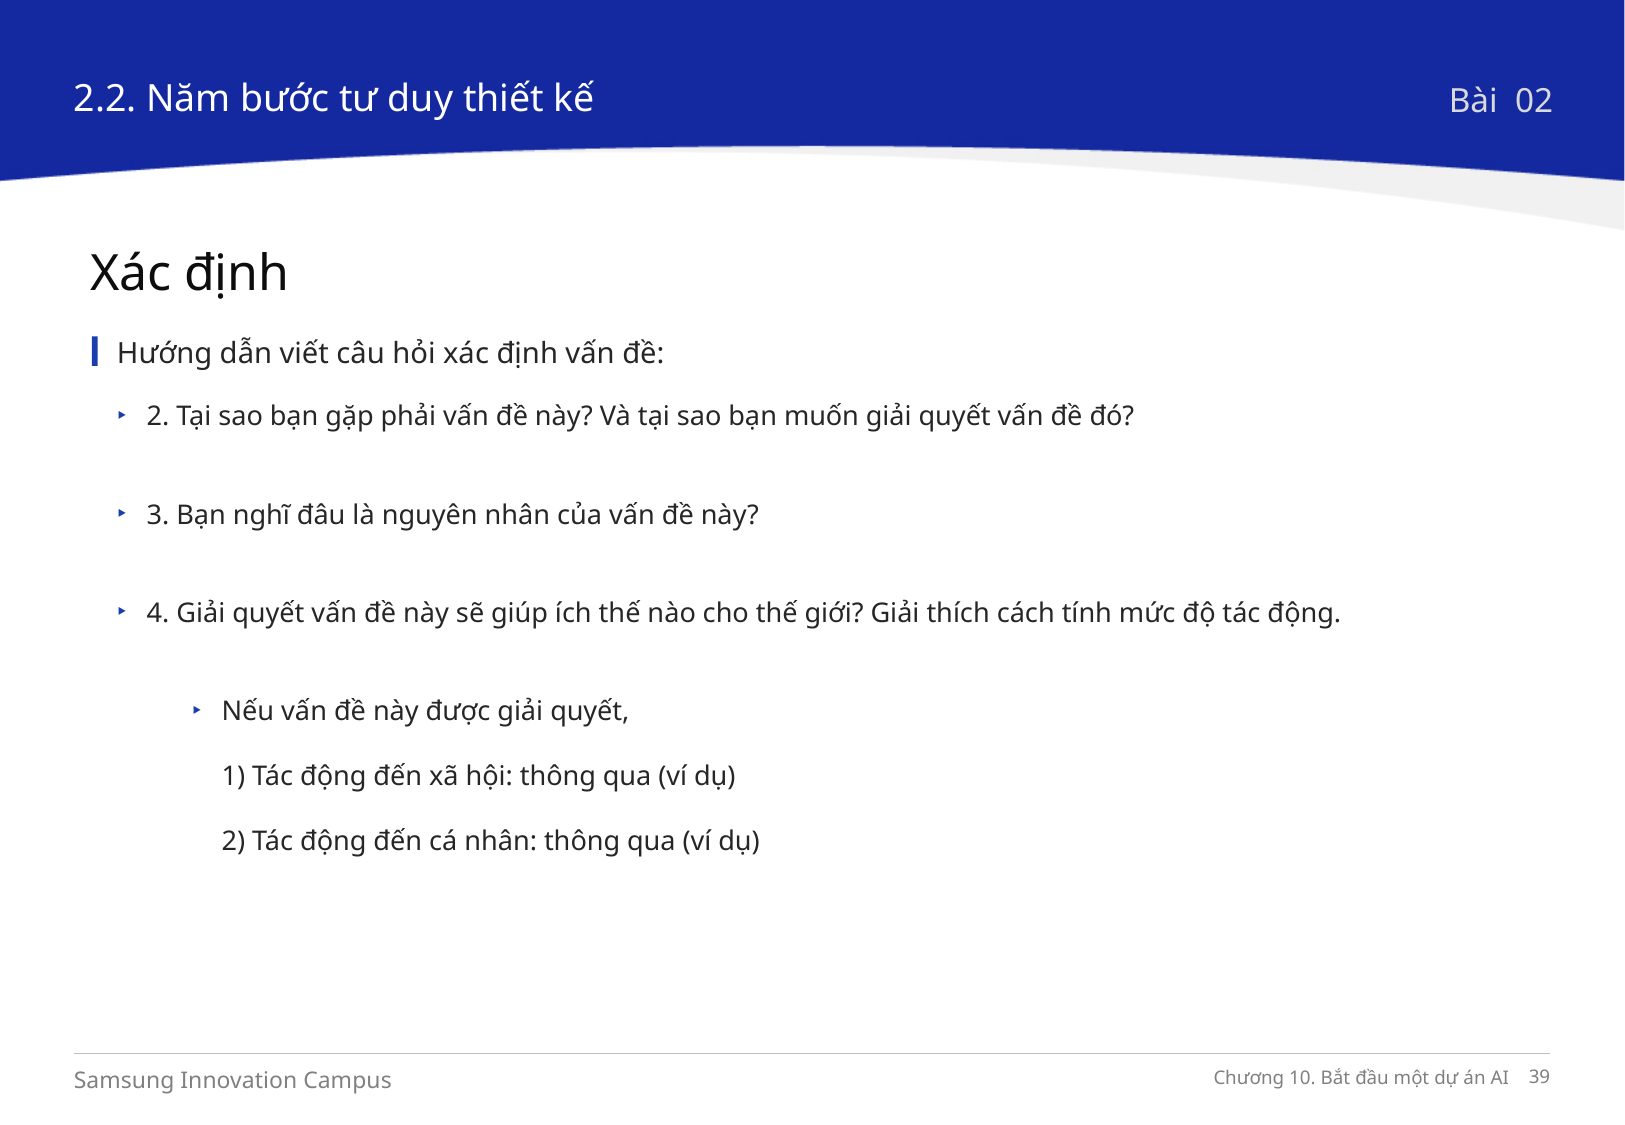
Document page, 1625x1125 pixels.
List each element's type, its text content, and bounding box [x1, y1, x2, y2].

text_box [73, 73, 1554, 120]
picture [0, 0, 1625, 1125]
text_box 2. Tại sao bạn gặp phải vấn đề này? Và tại sao bạn muốn giải quyết vấn đề đó? 3. Bạn nghĩ đâu là nguyên nhân của vấn đề này? 4. Giải quyết vấn đề này sẽ giúp ích thế nào cho thế giới? Giải thích cách tính mức độ tác động. Nếu vấn đề này được giải quyết, 1) Tác động đến xã hội: thông qua (ví dụ) 2) Tác động đến cá nhân: thông qua (ví dụ) [116, 386, 1533, 869]
text_box Xác định [89, 240, 1534, 302]
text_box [91, 334, 1533, 370]
